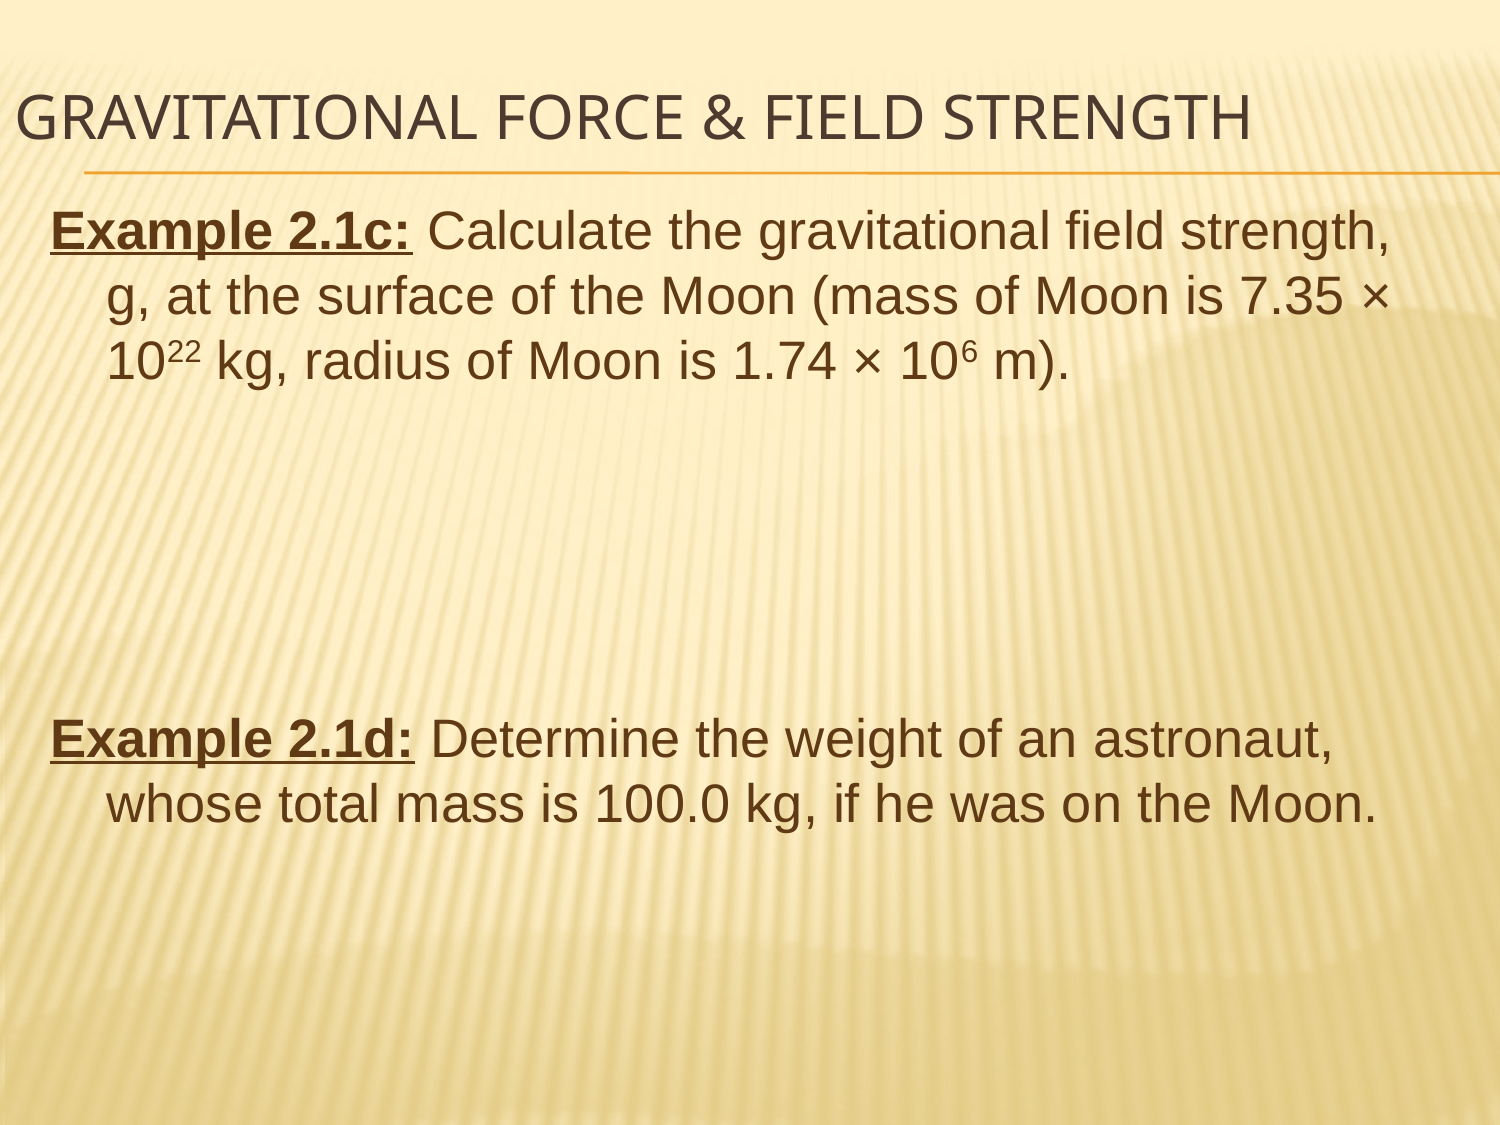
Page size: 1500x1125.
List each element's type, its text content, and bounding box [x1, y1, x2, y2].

list Example 2.1c: Calculate the gravitational field strength, g, at the surface of the Moon (mass of Moon is 7.35 × 1022 kg, radius of Moon is 1.74 × 106 m). Example 2.1d: Determine the weight of an astronaut, whose total mass is 100.0 kg, if he was on the Moon. [34, 187, 1466, 847]
text_box Gravitational FORCE & Field Strength [0, 46, 1500, 184]
